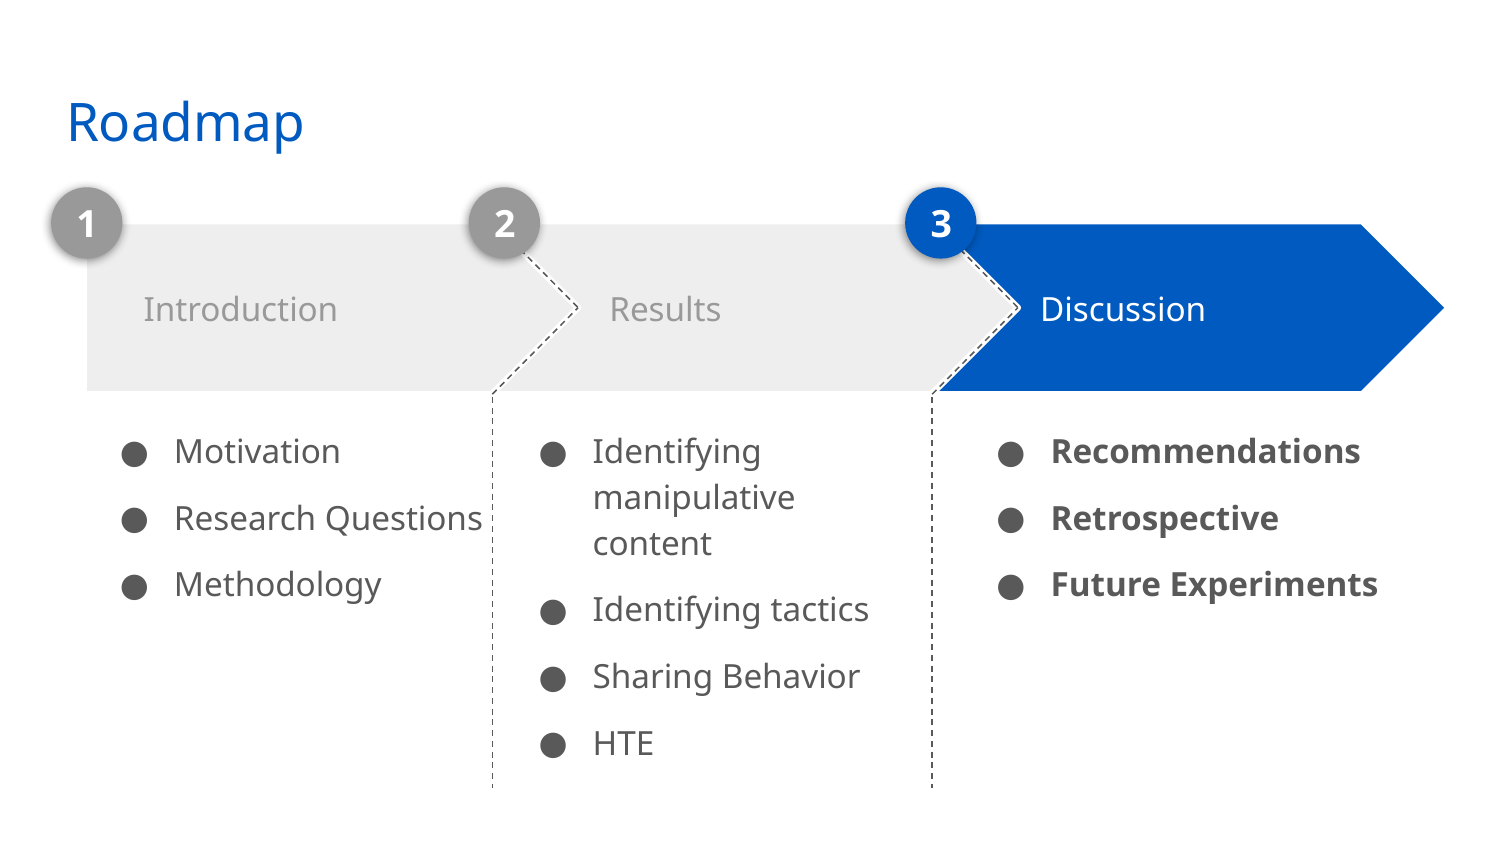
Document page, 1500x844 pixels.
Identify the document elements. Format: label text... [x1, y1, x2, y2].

list Identifying manipulative content Identifying tactics Sharing Behavior HTE [502, 409, 923, 788]
title Roadmap [51, 72, 1449, 167]
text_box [931, 307, 1019, 395]
text_box 2 [468, 187, 541, 257]
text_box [937, 226, 1019, 308]
list Motivation Research Questions Methodology [83, 409, 487, 788]
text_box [497, 226, 579, 308]
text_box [492, 310, 579, 395]
text_box Introduction [83, 221, 492, 395]
list Motivation Research Questions Methodology [496, 409, 502, 788]
list Recommendations Retrospective Future Experiments [960, 409, 1411, 788]
text_box 1 [51, 187, 123, 259]
text_box Results [547, 221, 932, 395]
text_box 3 [905, 187, 977, 258]
text_box Discussion [984, 221, 1449, 395]
